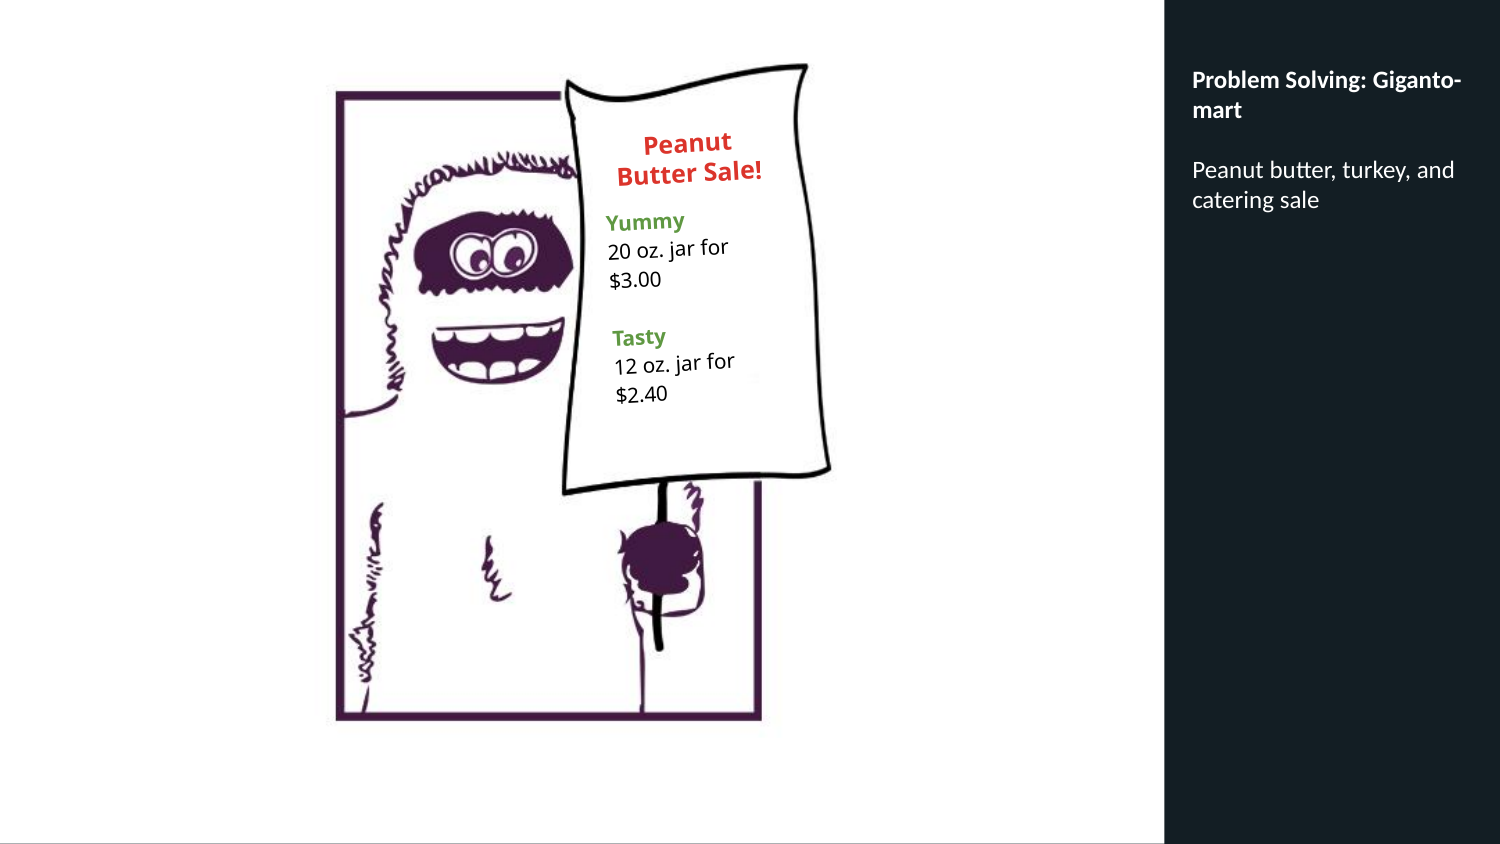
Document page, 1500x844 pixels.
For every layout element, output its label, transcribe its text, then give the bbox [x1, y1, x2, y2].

picture [293, 52, 848, 738]
title Problem Solving: Giganto-mart Peanut butter, turkey, and catering sale [1182, 53, 1500, 388]
